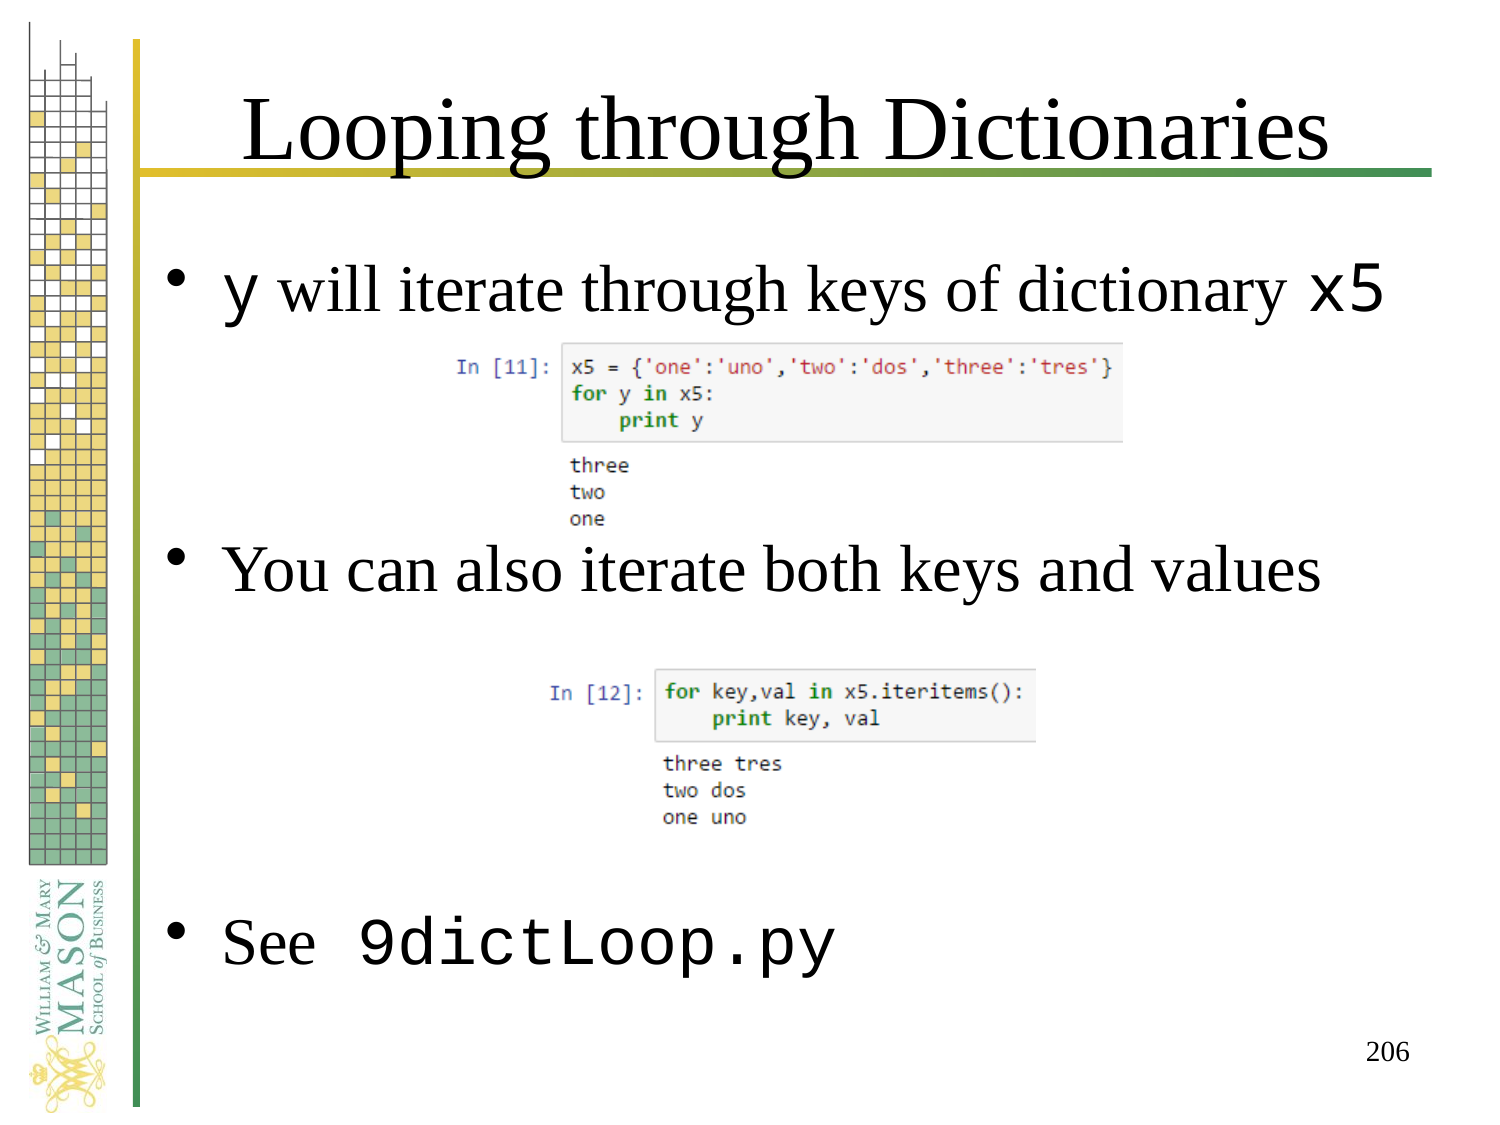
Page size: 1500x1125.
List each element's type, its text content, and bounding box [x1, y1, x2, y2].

list y will iterate through keys of dictionary x5 You can also iterate both keys and values See 9dictLoop.py [150, 237, 1476, 1005]
picture [452, 334, 1123, 544]
title Looping through Dictionaries [150, 45, 1425, 200]
slide_number 65 [29, 879, 107, 1113]
picture [538, 658, 1037, 843]
slide_number 206 [1048, 1024, 1426, 1103]
